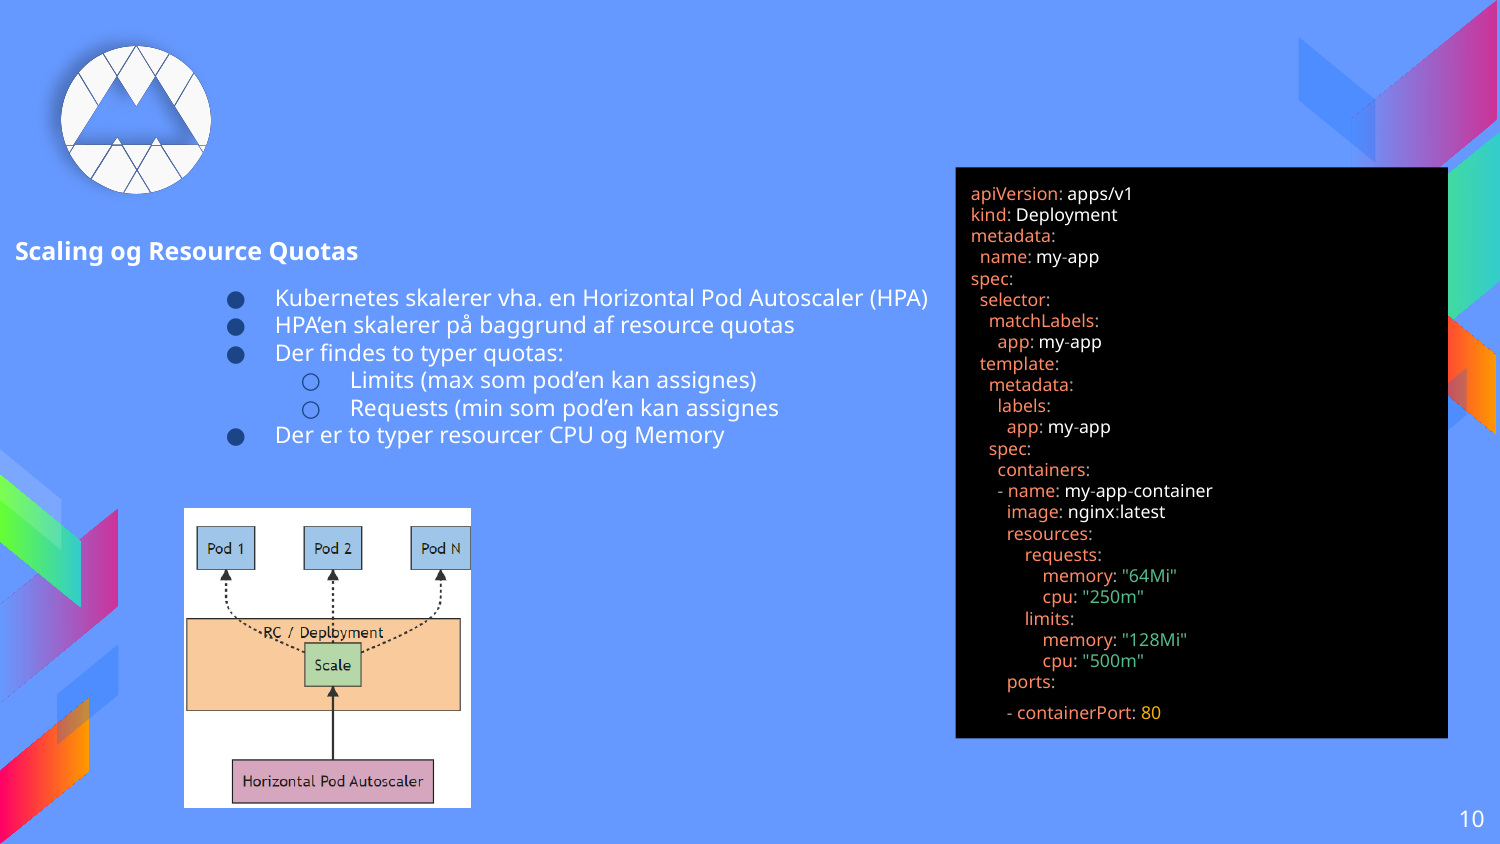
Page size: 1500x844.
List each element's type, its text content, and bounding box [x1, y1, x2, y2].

slide_number ‹#› [1403, 789, 1500, 844]
title Scaling og Resource Quotas [0, 209, 394, 281]
picture [61, 46, 211, 194]
text_box apiVersion: apps/v1 kind: Deployment metadata: name: my-app spec: selector: matchLabels: app: my-app template: metadata: labels: app: my-app spec: containers: - name: my-app-container image: nginx:latest resources: requests: memory: "64Mi" cpu: "250m" limits: memory: "128Mi" cpu: "500m" ports: - containerPort: 80 [955, 167, 1448, 739]
picture [184, 508, 471, 809]
list Kubernetes skalerer vha. en Horizontal Pod Autoscaler (HPA) HPA’en skalerer på baggrund af resource quotas Der findes to typer quotas: Limits (max som pod’en kan assignes) Requests (min som pod’en kan assignes Der er to typer resourcer CPU og Memory [184, 268, 955, 723]
